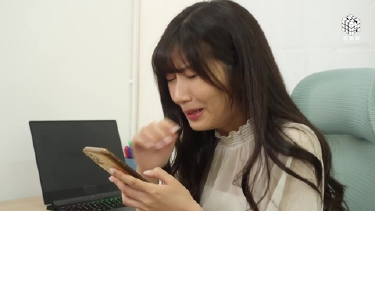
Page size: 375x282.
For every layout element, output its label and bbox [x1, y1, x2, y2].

picture [0, 0, 375, 212]
